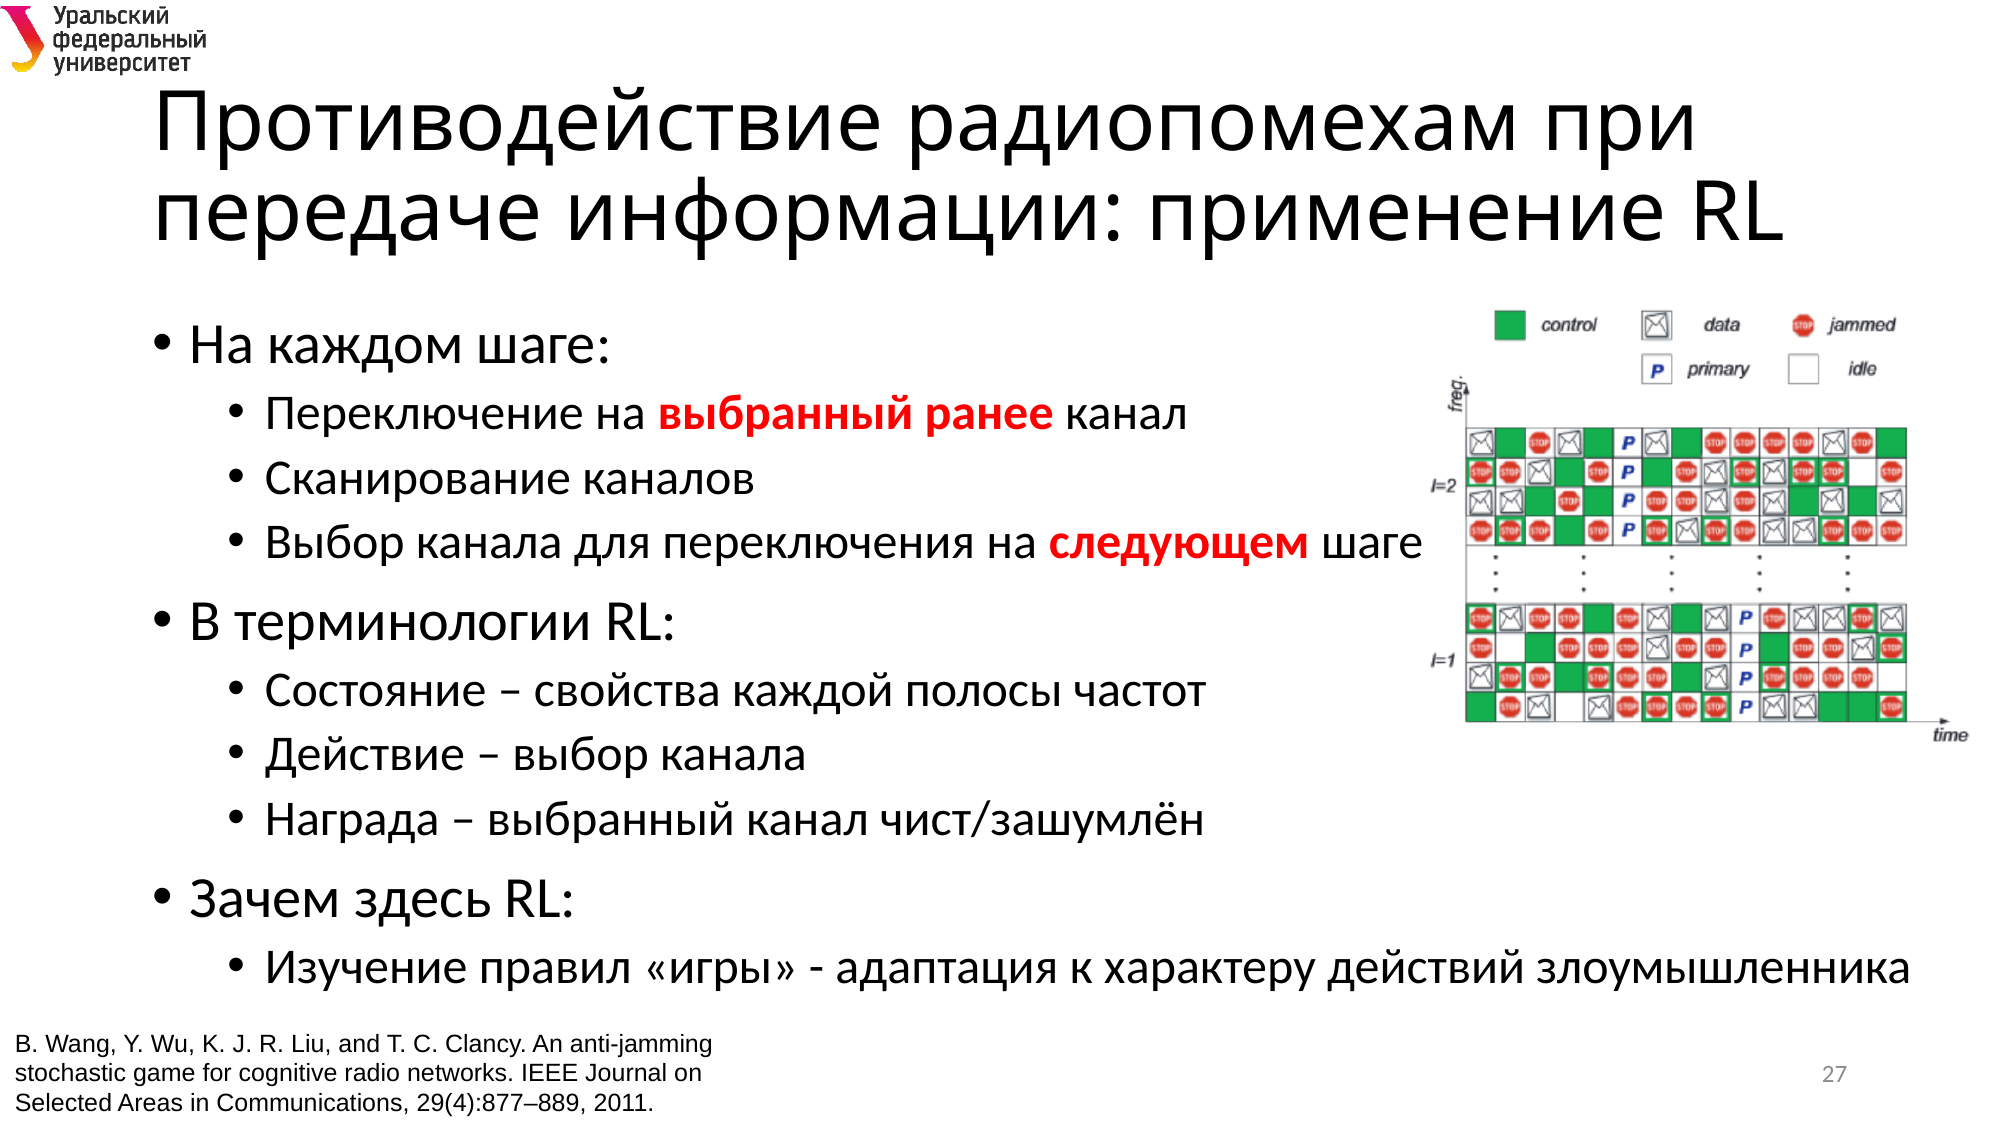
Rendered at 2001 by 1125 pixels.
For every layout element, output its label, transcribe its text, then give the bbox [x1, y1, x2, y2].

title Противодействие радиопомехам при передаче информации: применение RL [137, 59, 1863, 278]
picture [0, 4, 221, 76]
picture [1423, 300, 1978, 753]
text_box B. Wang, Y. Wu, K. J. R. Liu, and T. C. Clancy. An anti-jamming stochastic game for cognitive radio networks. IEEE Journal on Selected Areas in Communications, 29(4):877–889, 2011. [0, 1019, 751, 1125]
slide_number 27 [1412, 1042, 1863, 1103]
list На каждом шаге: Переключение на выбранный ранее канал Сканирование каналов Выбор канала для переключения на следующем шаге В терминологии RL: Состояние – свойства каждой полосы частот Действие – выбор канала Награда – выбранный канал чист/зашумлён Зачем здесь RL: Изучение правил «игры» - адаптация к характеру действий злоумышленника [137, 305, 1959, 1020]
